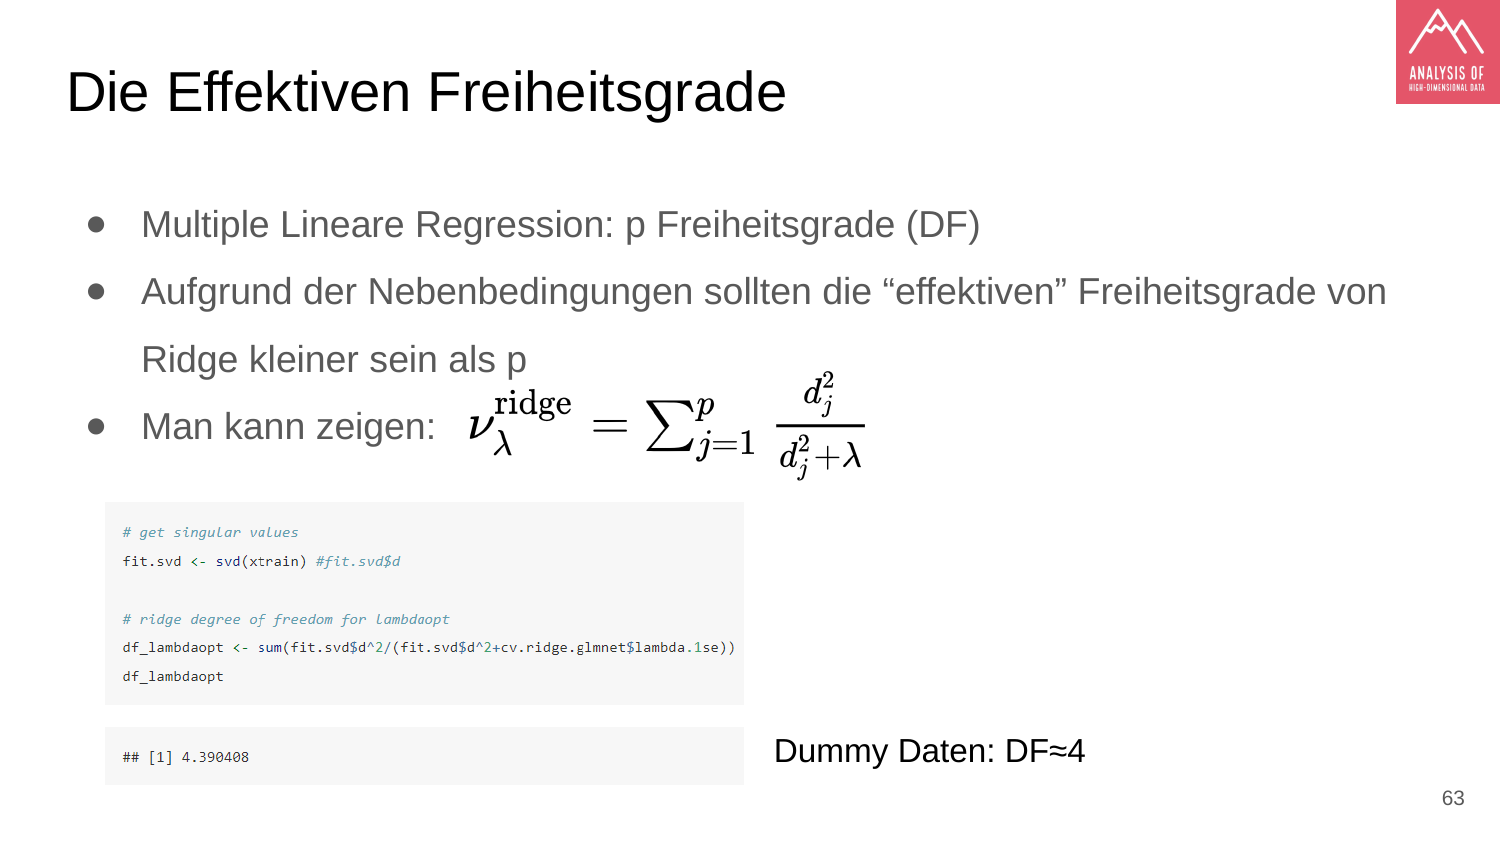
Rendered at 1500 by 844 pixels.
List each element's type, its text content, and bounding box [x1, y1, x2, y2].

title Die Effektiven Freiheitsgrade [51, 40, 1449, 135]
picture [98, 497, 744, 786]
picture [466, 365, 872, 484]
list Multiple Lineare Regression: p Freiheitsgrade (DF) Aufgrund der Nebenbedingungen sollten die “effektiven” Freiheitsgrade von Ridge kleiner sein als p Man kann zeigen: [51, 162, 1449, 750]
picture [1396, 0, 1500, 104]
text_box Dummy Daten: DF≈4 [758, 714, 1247, 785]
slide_number ‹#› [1389, 764, 1480, 830]
